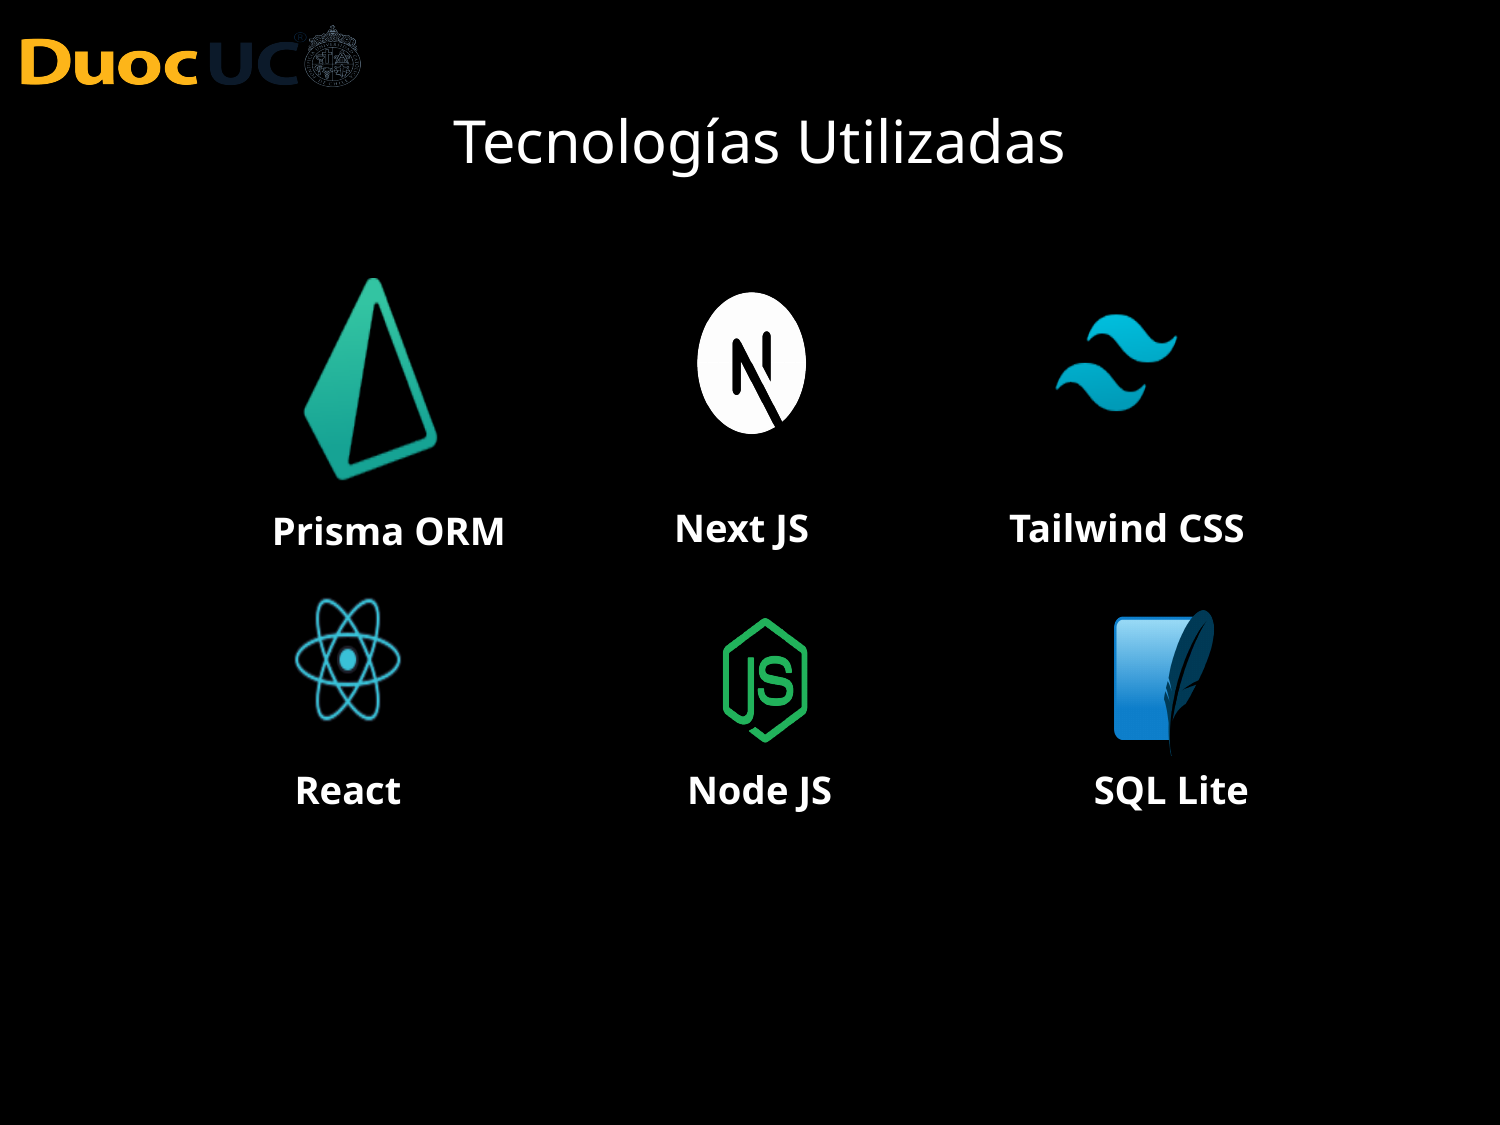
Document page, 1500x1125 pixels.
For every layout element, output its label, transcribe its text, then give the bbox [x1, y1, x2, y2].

text_box Tailwind CSS [958, 484, 1296, 566]
text_box Node JS [594, 746, 925, 828]
picture [0, 0, 382, 113]
text_box SQL Lite [1006, 746, 1337, 828]
picture [1175, 665, 1185, 700]
text_box Prisma ORM [224, 487, 554, 569]
text_box Tecnologías Utilizadas [118, 88, 1403, 213]
picture [686, 278, 817, 448]
picture [1107, 610, 1220, 756]
picture [680, 571, 850, 790]
picture [279, 571, 417, 749]
text_box Next JS [576, 484, 907, 566]
text_box React [183, 746, 513, 828]
picture [289, 278, 449, 485]
picture [1053, 282, 1179, 444]
